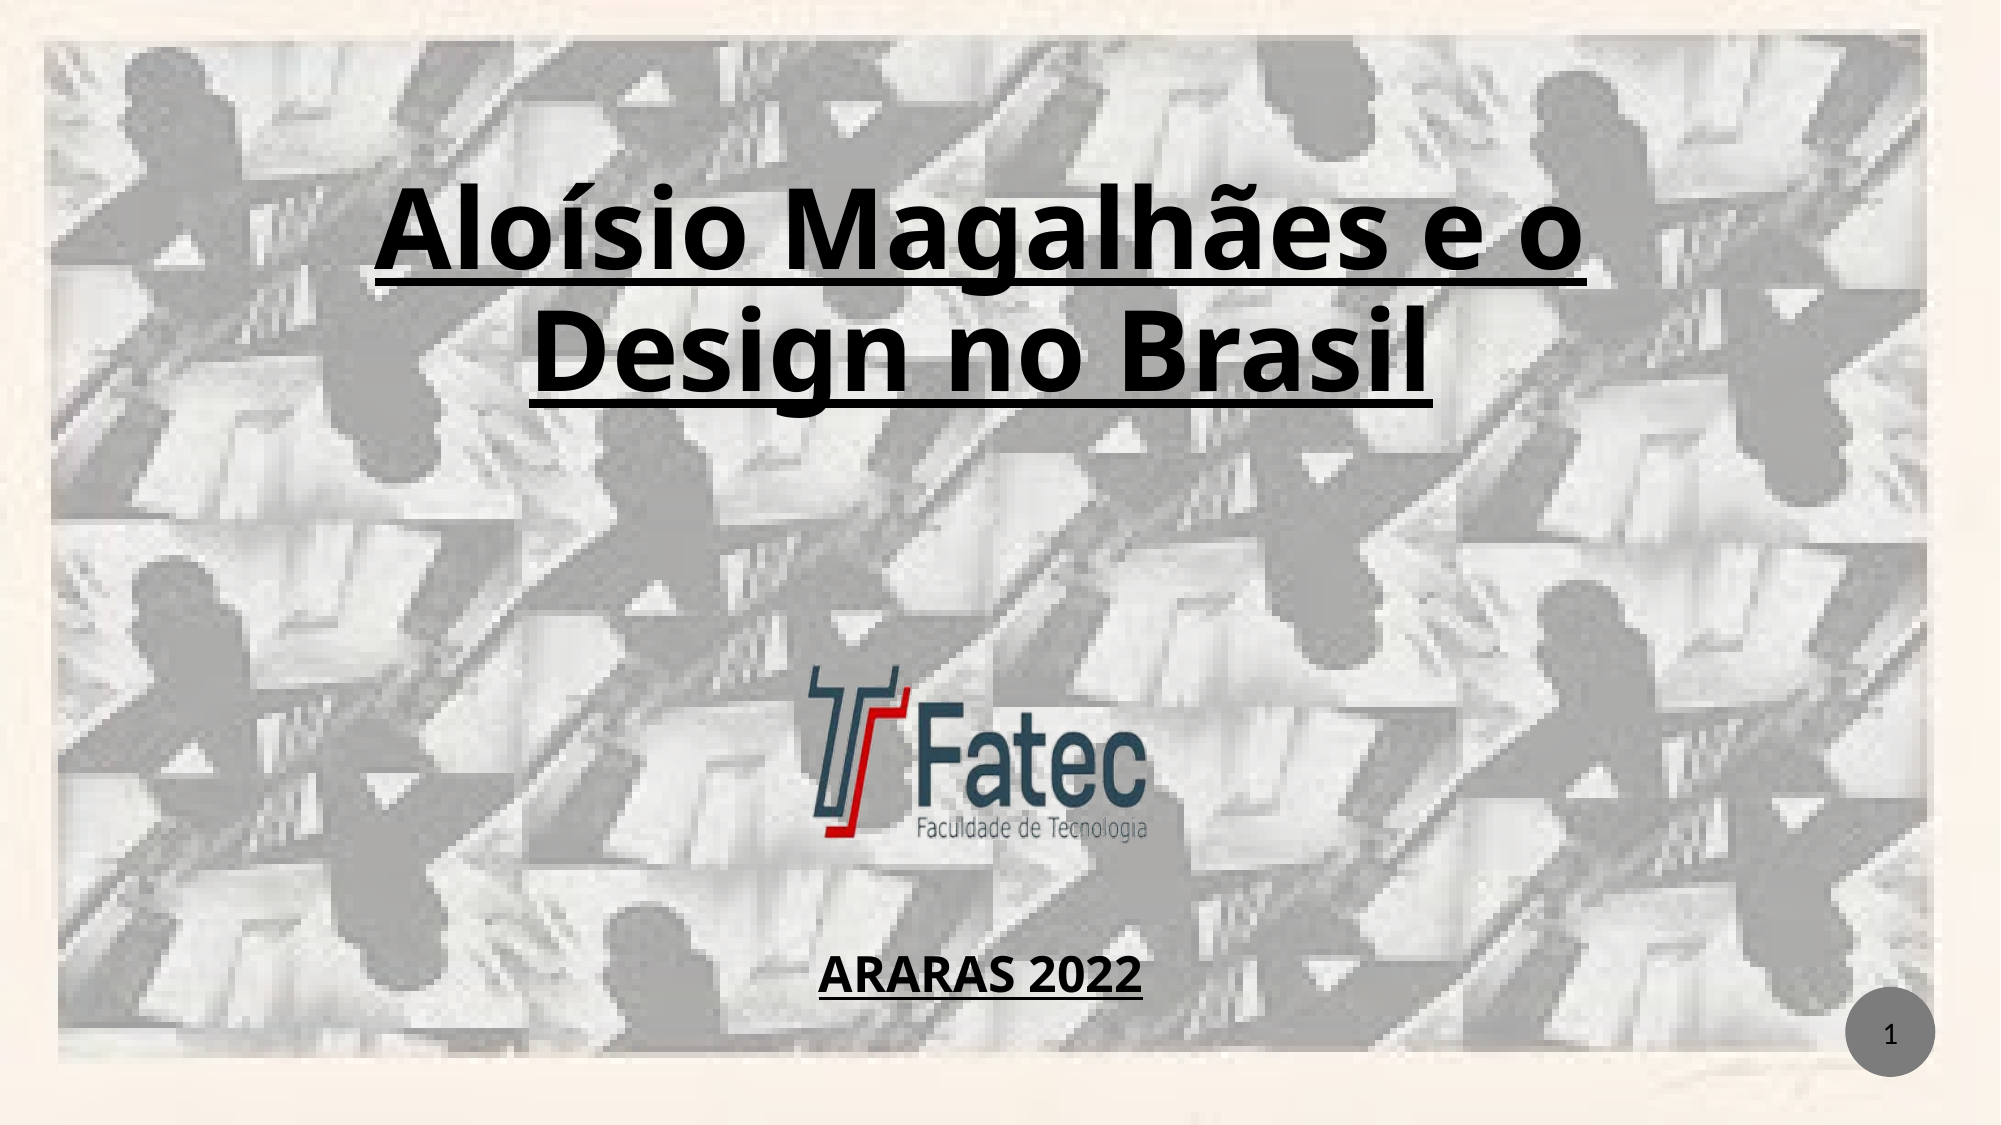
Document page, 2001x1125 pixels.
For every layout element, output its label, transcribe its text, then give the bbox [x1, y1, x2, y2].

slide_number 1 [1845, 986, 1936, 1077]
picture [781, 644, 1181, 861]
title Aloísio Magalhães e o Design no Brasil [256, 125, 1705, 463]
text_box ARARAS 2022 [593, 940, 1368, 1014]
